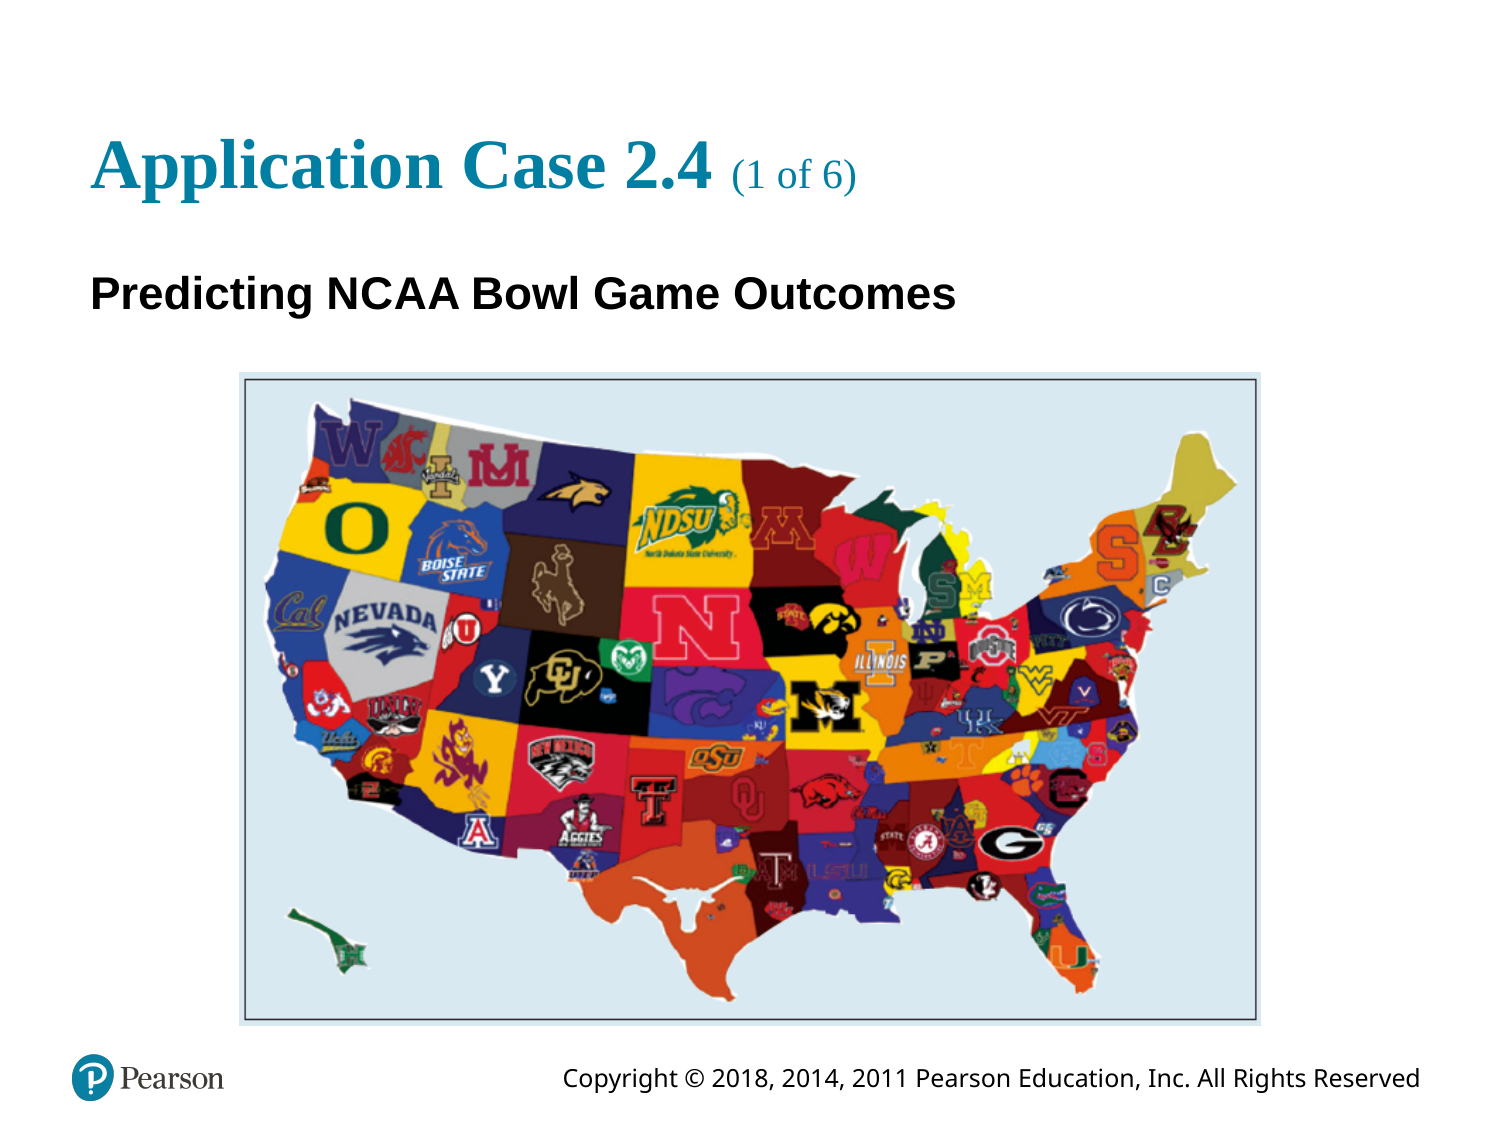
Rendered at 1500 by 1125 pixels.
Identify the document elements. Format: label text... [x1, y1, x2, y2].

picture [72, 1054, 88, 1070]
picture [72, 1087, 83, 1101]
title Application Case 2.4 (1 of 6) [75, 42, 1425, 218]
picture [80, 1063, 106, 1088]
picture [239, 372, 1261, 1026]
list Predicting N C A A Bowl Game Outcomes [75, 264, 1425, 334]
picture [98, 1054, 224, 1101]
